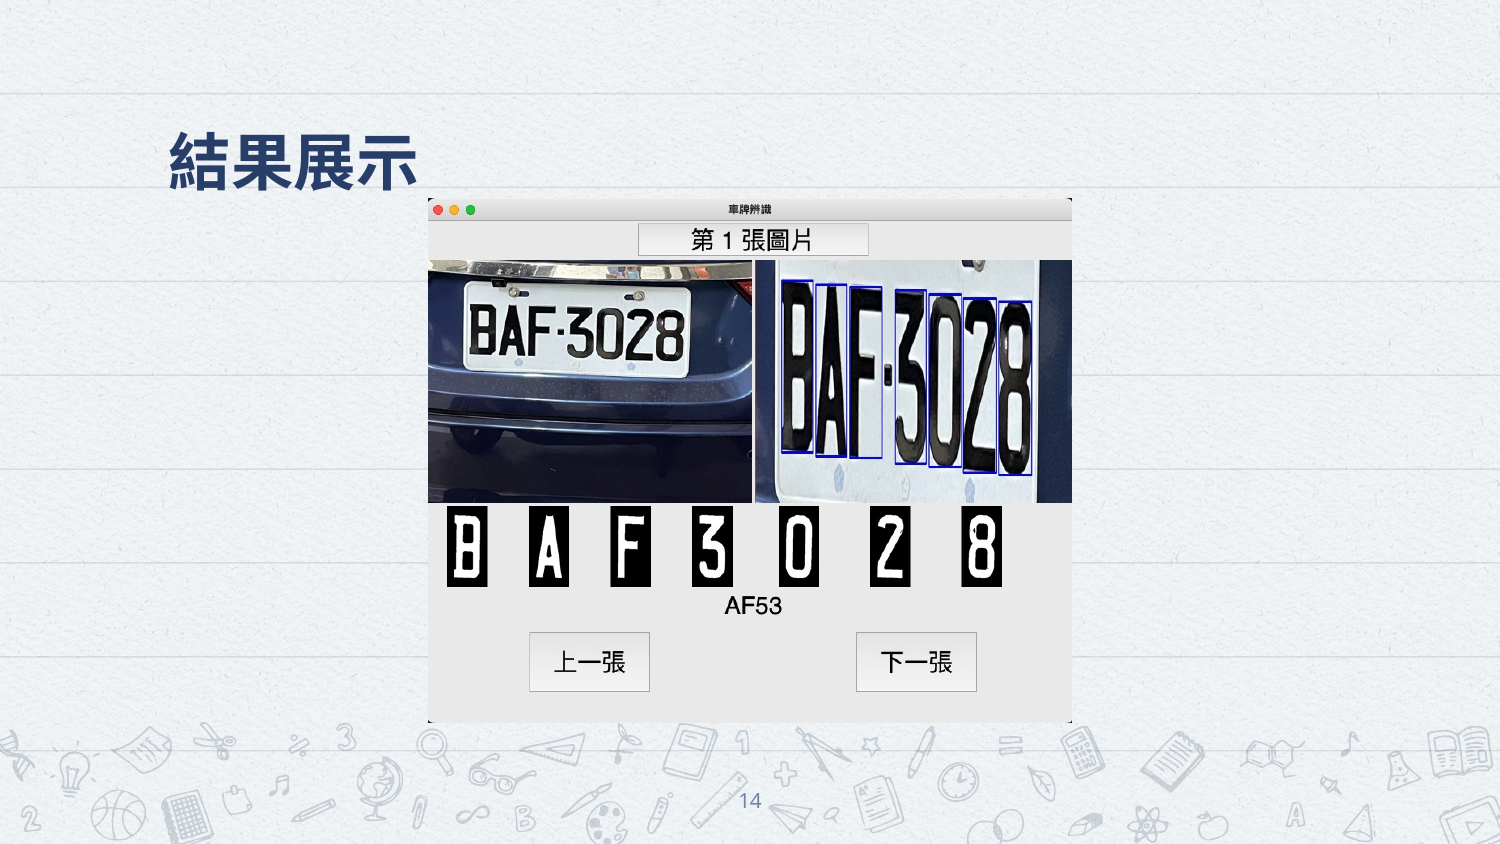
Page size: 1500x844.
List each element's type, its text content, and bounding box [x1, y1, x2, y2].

picture [0, 0, 1500, 844]
title 結果展示 [168, 108, 1332, 199]
slide_number 14 [705, 779, 795, 825]
